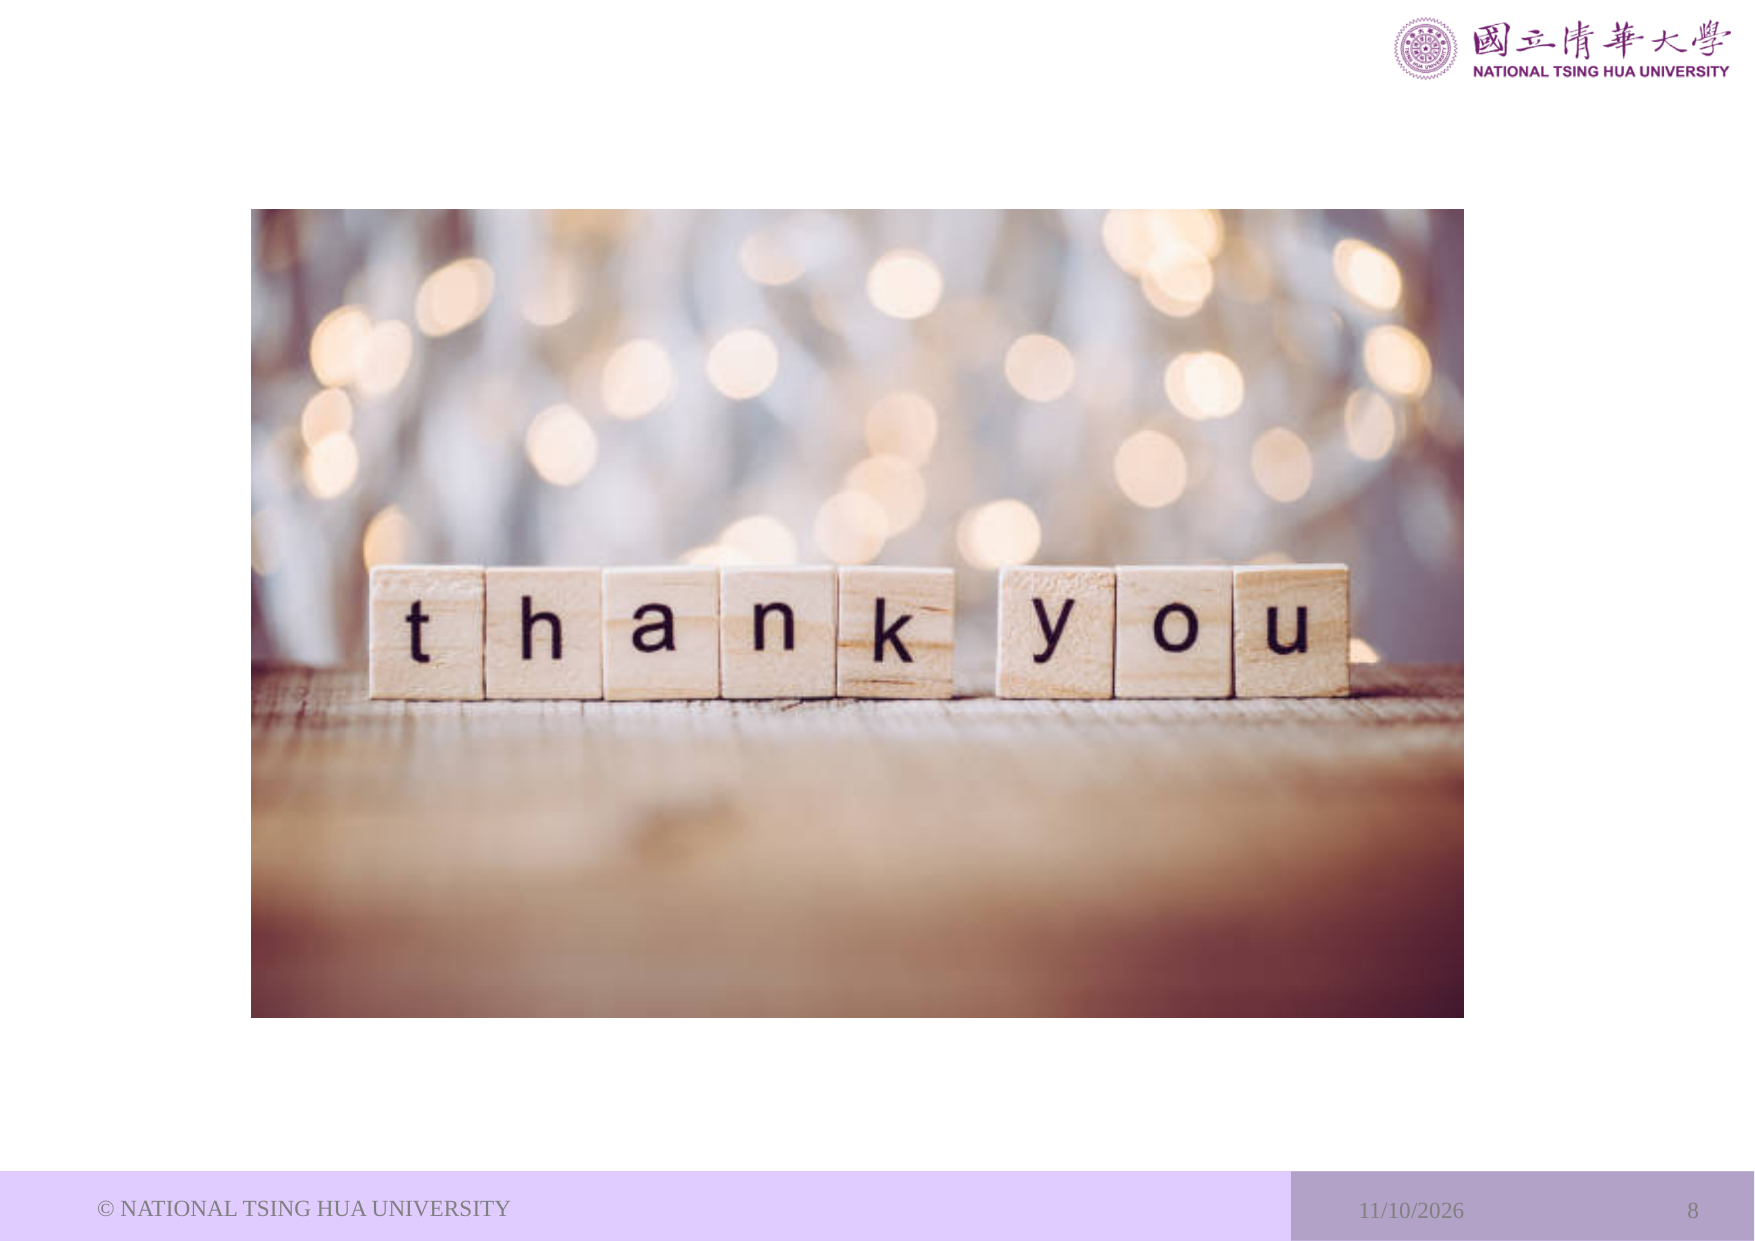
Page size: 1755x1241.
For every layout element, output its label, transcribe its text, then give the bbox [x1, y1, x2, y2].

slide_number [1343, 1180, 1551, 1239]
slide_number 8 [1577, 1180, 1714, 1239]
picture [250, 209, 1464, 1019]
footer © NATIONAL TSING HUA UNIVERSITY [82, 1177, 562, 1236]
picture [0, 1171, 1291, 1241]
picture [1388, 2, 1755, 95]
